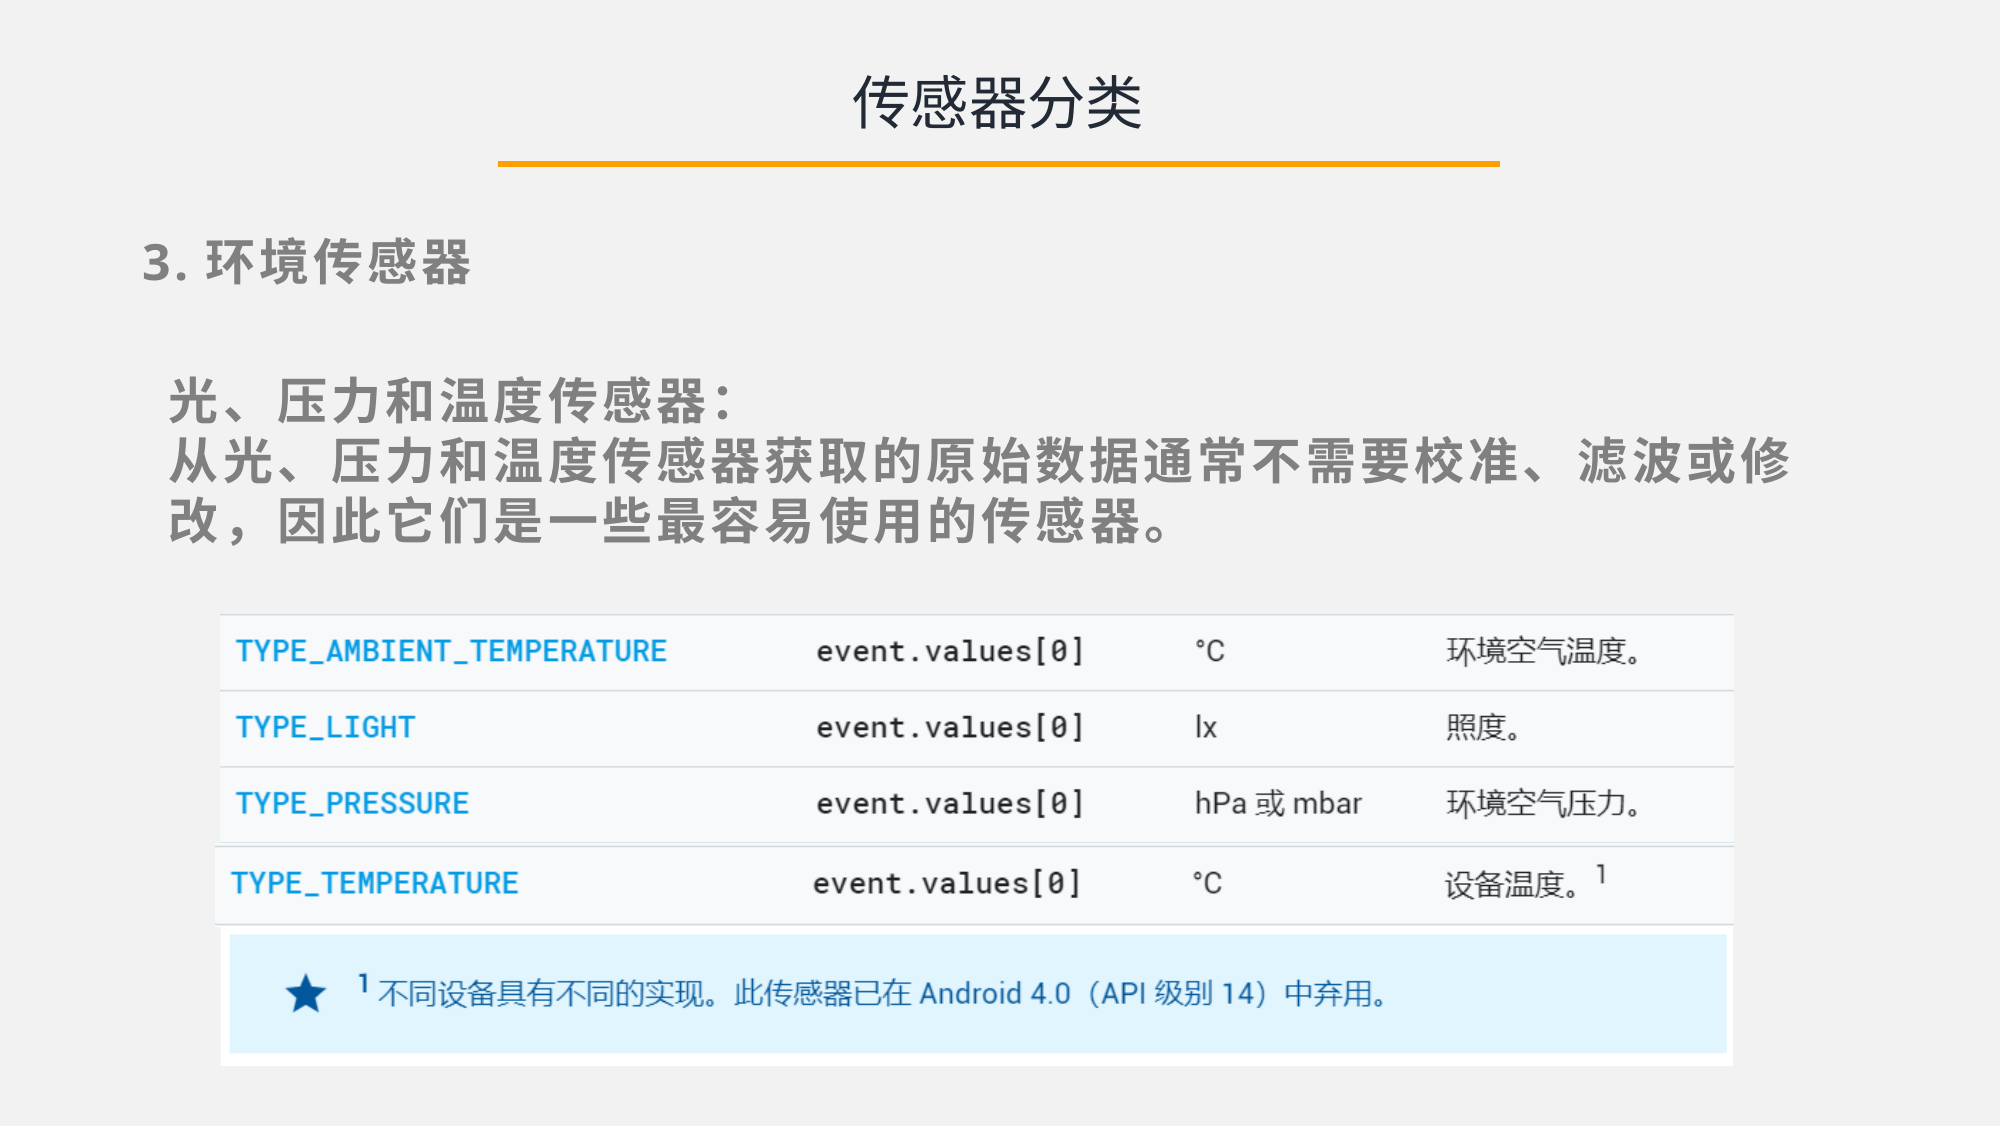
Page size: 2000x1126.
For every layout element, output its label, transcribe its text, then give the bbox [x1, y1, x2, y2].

text_box 光、压力和温度传感器： 从光、压力和温度传感器获取的原始数据通常不需要校准、滤波或修改，因此它们是一些最容易使用的传感器。 [154, 361, 1843, 557]
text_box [497, 65, 1501, 165]
picture [215, 614, 1734, 1066]
text_box 3.环境传感器 [127, 223, 1006, 298]
